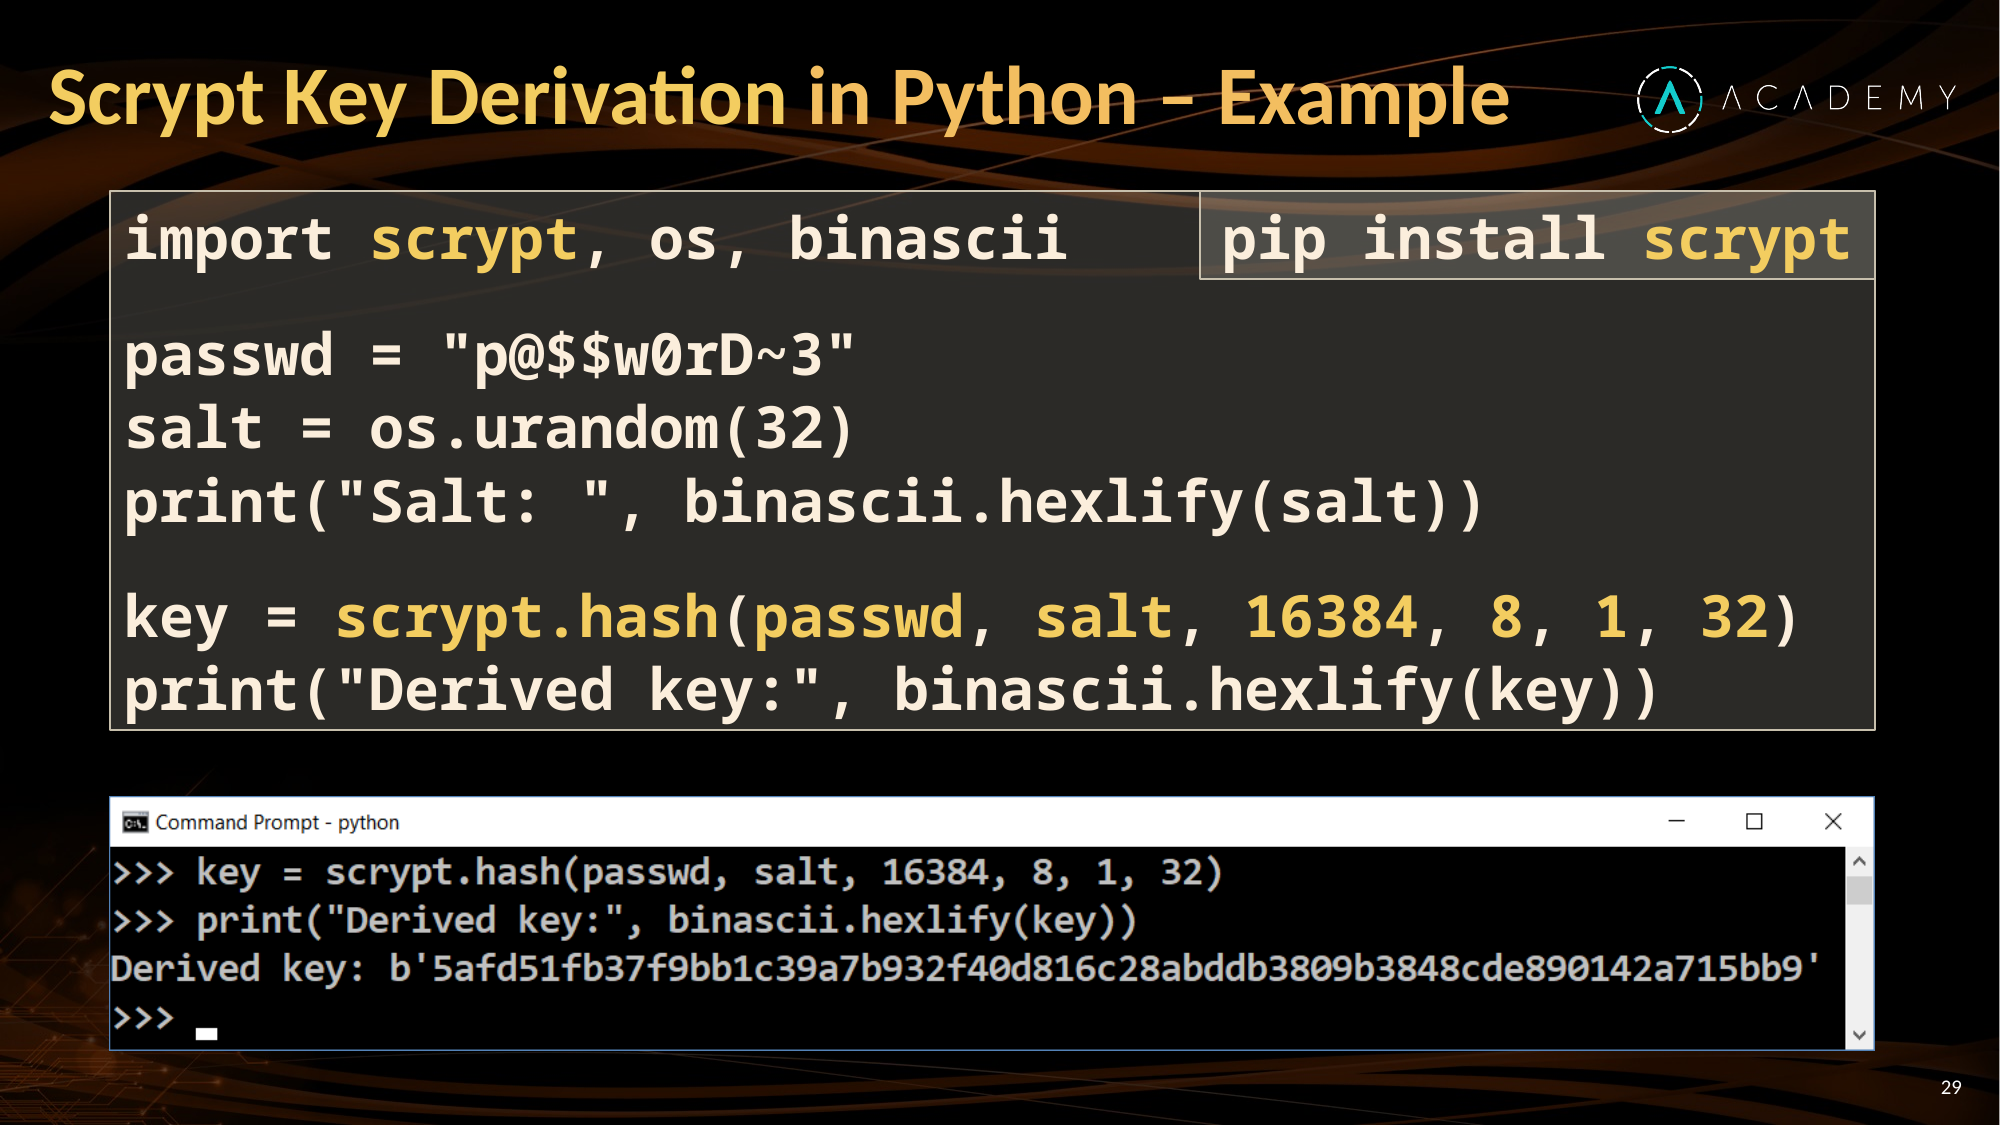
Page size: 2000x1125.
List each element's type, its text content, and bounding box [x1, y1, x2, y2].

title Scrypt Key Derivation in Python – Example [30, 6, 1602, 189]
slide_number 29 [1897, 1070, 1968, 1103]
picture [0, 0, 2000, 1125]
text_box import scrypt, os, binascii passwd = "p@$$w0rD~3" salt = os.urandom(32) print("Salt: ", binascii.hexlify(salt)) key = scrypt.hash(passwd, salt, 16384, 8, 1, 32) print("Derived key:", binascii.hexlify(key)) [109, 190, 1875, 730]
text_box pip install scrypt [1199, 190, 1875, 279]
